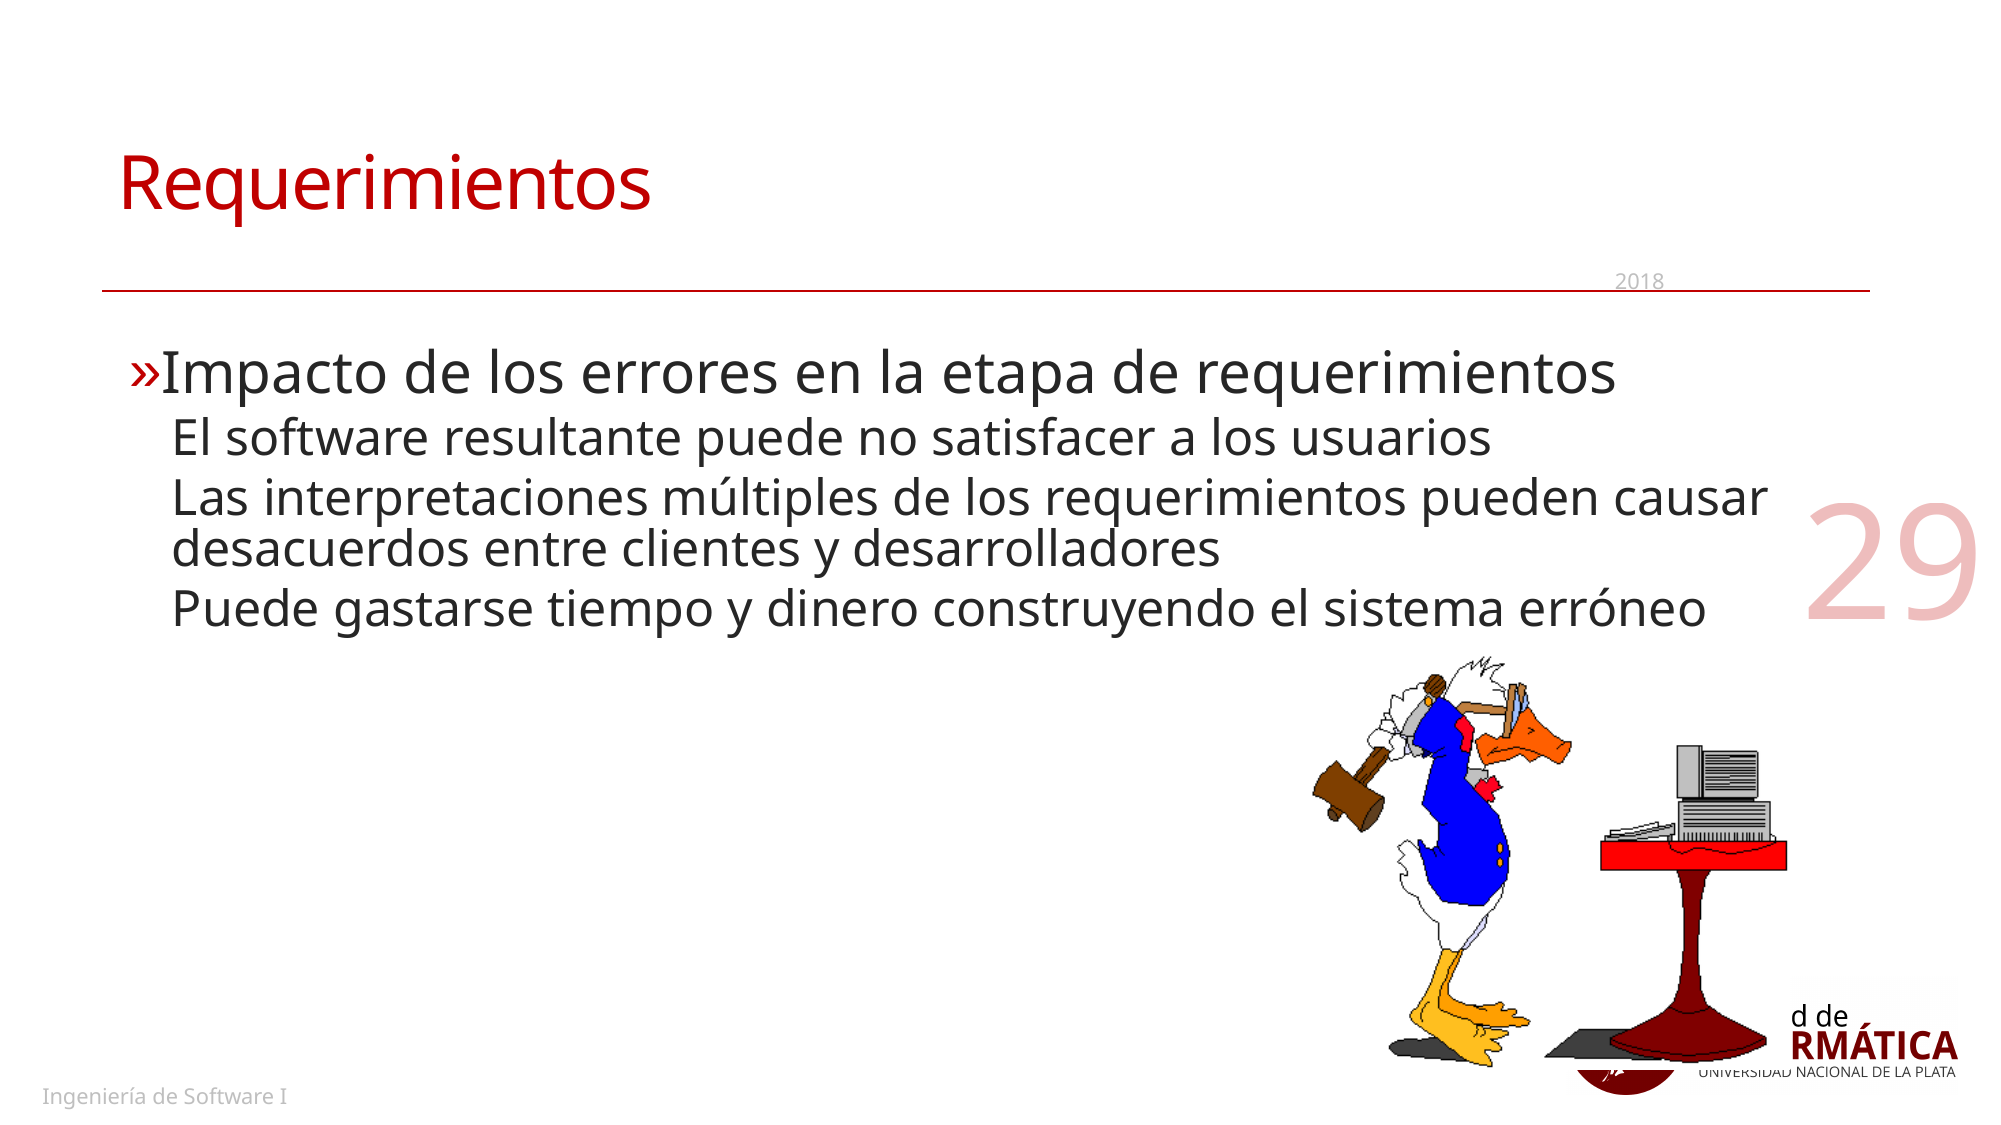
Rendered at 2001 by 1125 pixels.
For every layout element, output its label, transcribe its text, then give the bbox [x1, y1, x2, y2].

slide_number 29 [1520, 456, 2000, 686]
footer Ingeniería de Software I [27, 1075, 382, 1111]
slide_number 2018 [1599, 259, 2000, 341]
title Requerimientos [102, 82, 1875, 291]
list Impacto de los errores en la etapa de requerimientos El software resultante puede no satisfacer a los usuarios Las interpretaciones múltiples de los requerimientos pueden causar desacuerdos entre clientes y desarrolladores Puede gastarse tiempo y dinero construyendo el sistema erróneo [114, 338, 1915, 838]
picture [1309, 654, 1958, 1095]
